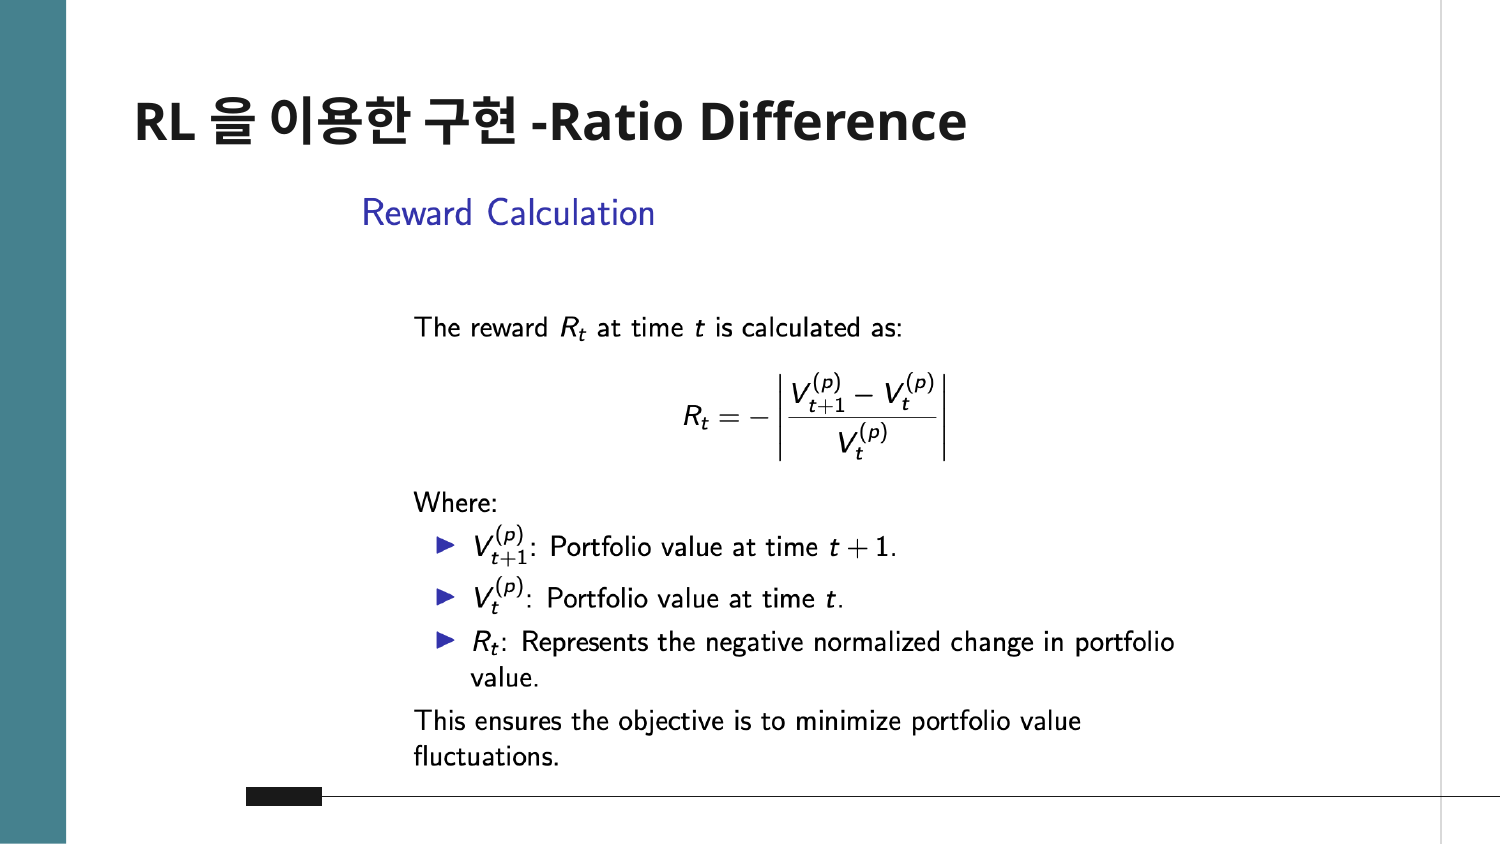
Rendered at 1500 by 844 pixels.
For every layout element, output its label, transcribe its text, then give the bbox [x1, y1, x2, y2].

picture [351, 191, 1192, 786]
title RL을 이용한 구현-Ratio Difference [118, 72, 1382, 167]
